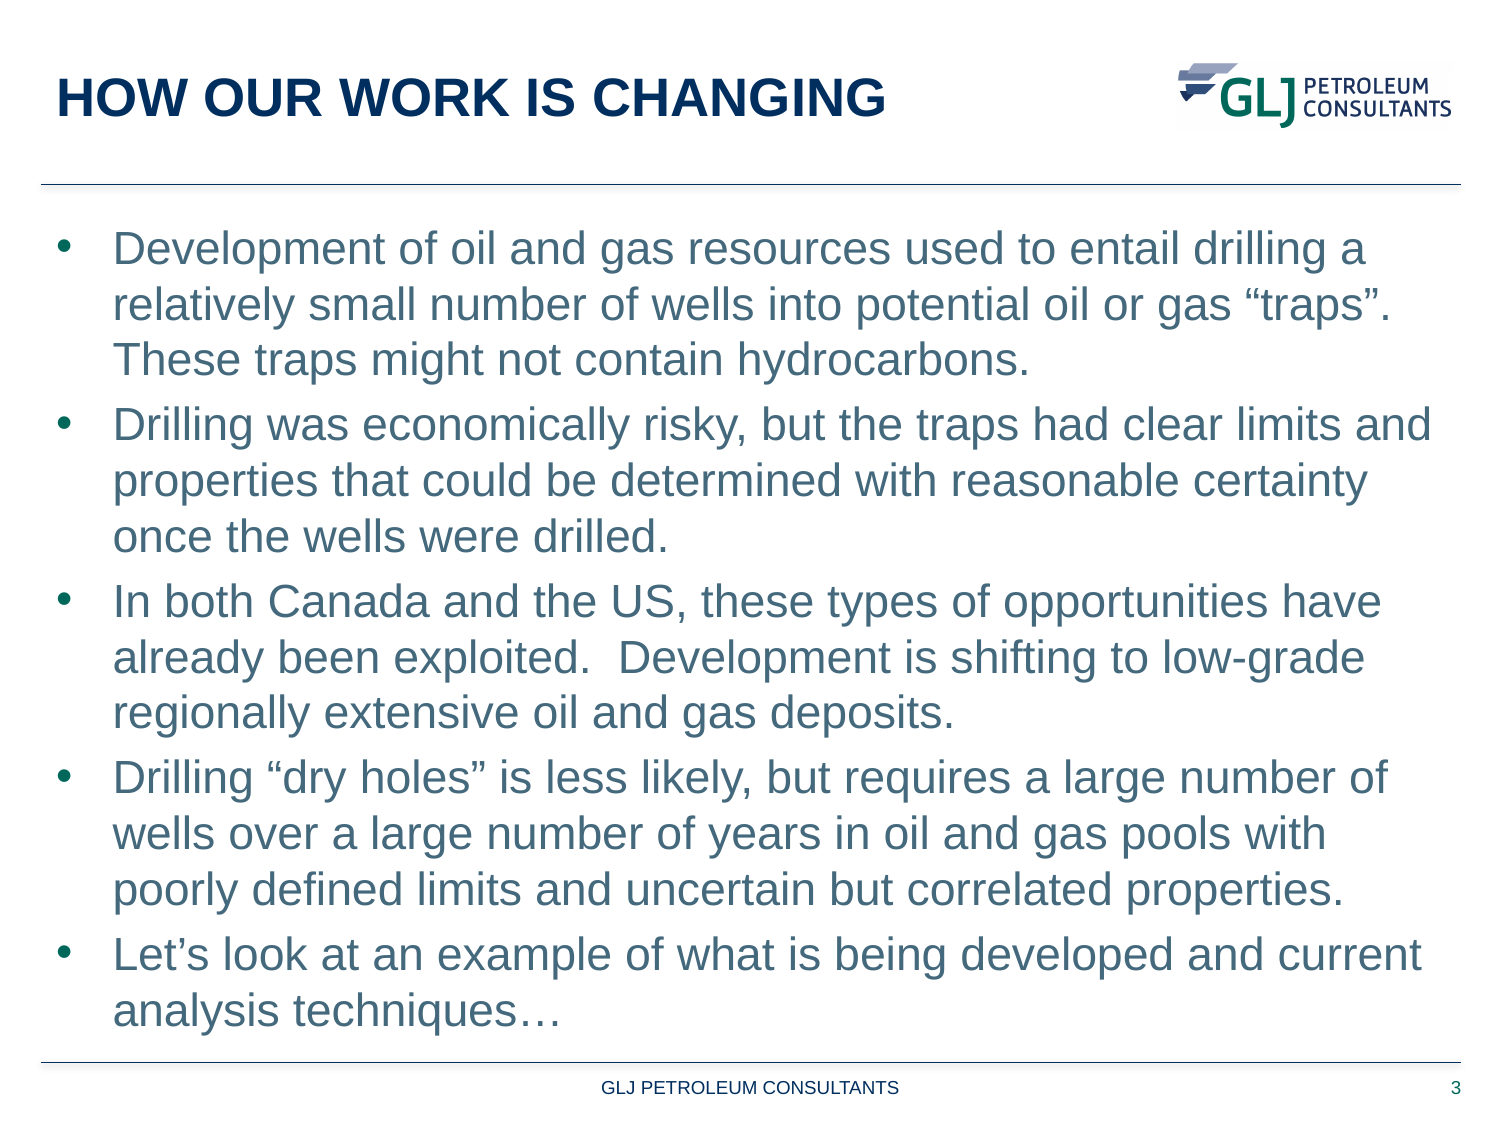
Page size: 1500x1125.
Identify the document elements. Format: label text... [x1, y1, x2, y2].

footer GLJ PETROLEUM CONSULTANTS [512, 1071, 988, 1103]
title How our work is changing [41, 29, 1144, 160]
picture [1175, 61, 1454, 130]
list Development of oil and gas resources used to entail drilling a relatively small number of wells into potential oil or gas “traps”. These traps might not contain hydrocarbons. Drilling was economically risky, but the traps had clear limits and properties that could be determined with reasonable certainty once the wells were drilled. In both Canada and the US, these types of opportunities have already been exploited. Development is shifting to low-grade regionally extensive oil and gas deposits. Drilling “dry holes” is less likely, but requires a large number of wells over a large number of years in oil and gas pools with poorly defined limits and uncertain but correlated properties. Let’s look at an example of what is being developed and current analysis techniques… [41, 210, 1462, 1044]
slide_number 3 [1074, 1071, 1462, 1103]
